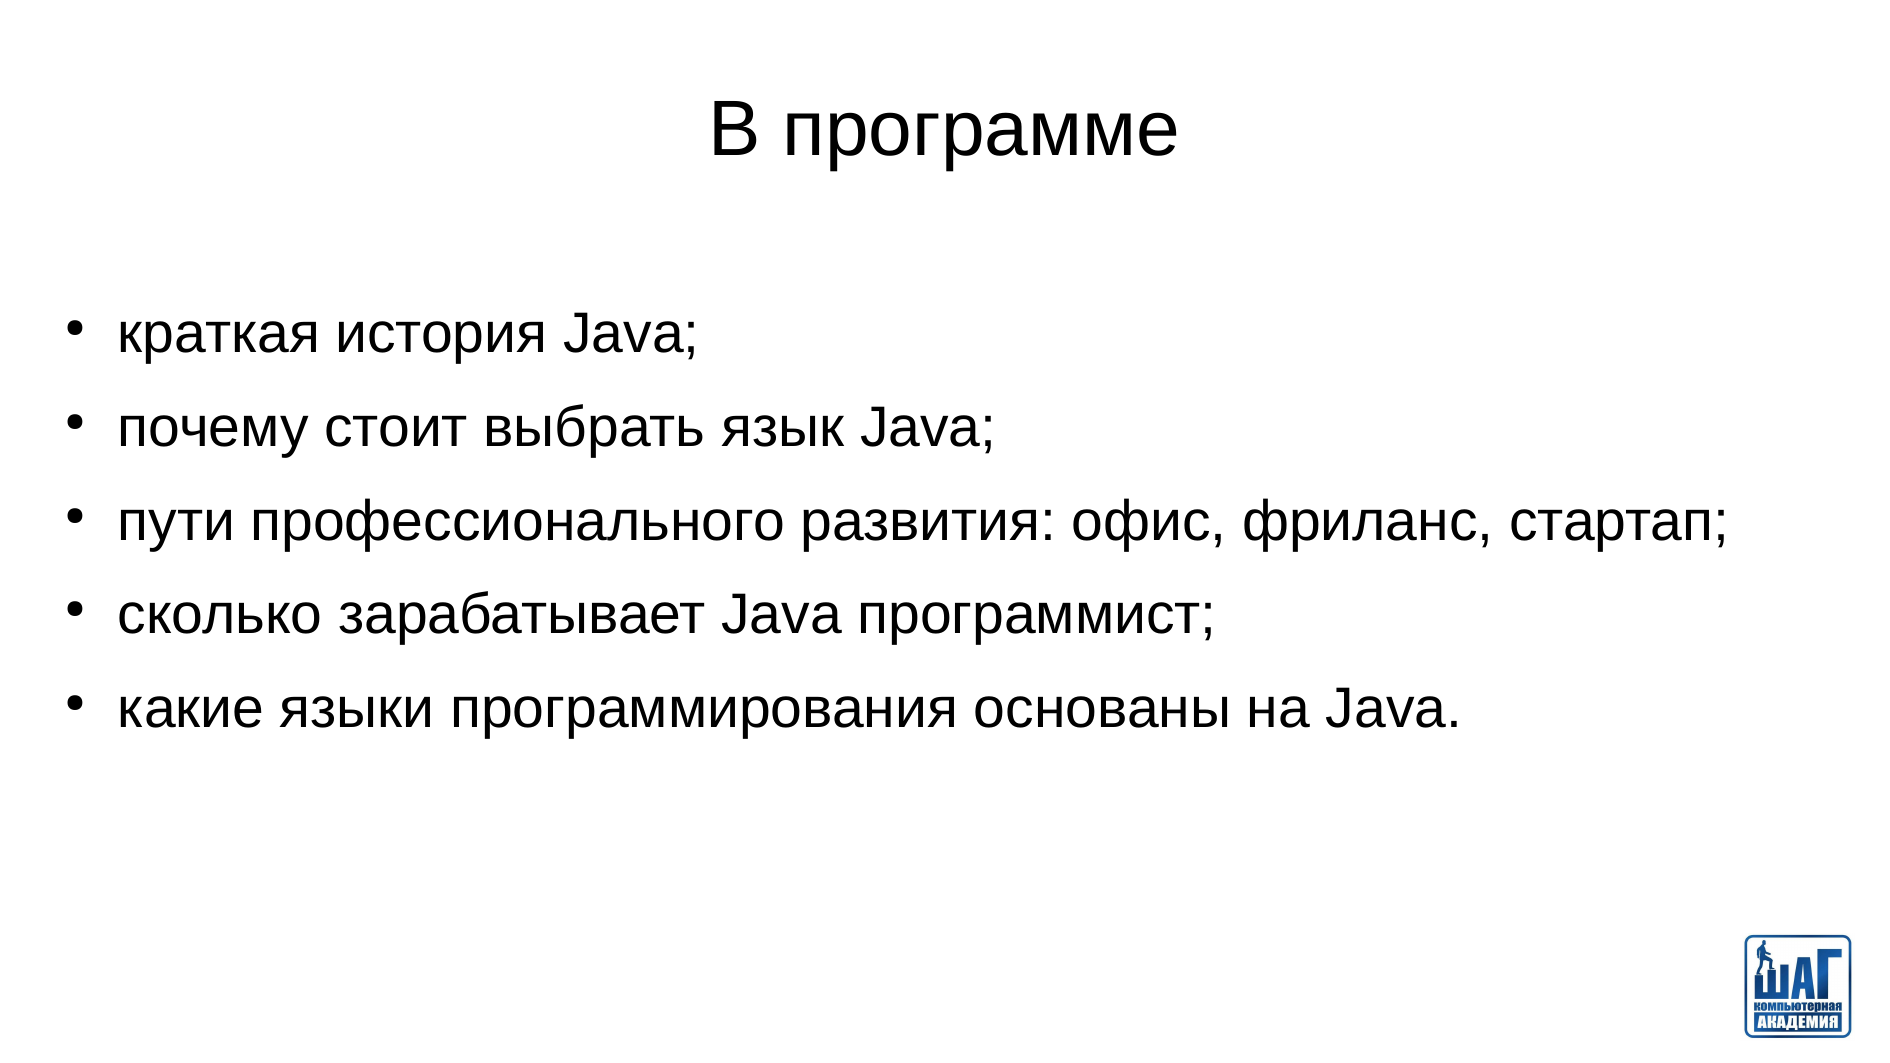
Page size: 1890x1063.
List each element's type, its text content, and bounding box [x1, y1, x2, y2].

title В программе [94, 35, 1796, 213]
picture [1740, 933, 1855, 1041]
list краткая история Java; почему стоит выбрать язык Java; пути профессионального развития: офис, фриланс, стартап; сколько зарабатывает Java программист; какие языки программирования основаны на Java. [47, 295, 1843, 875]
